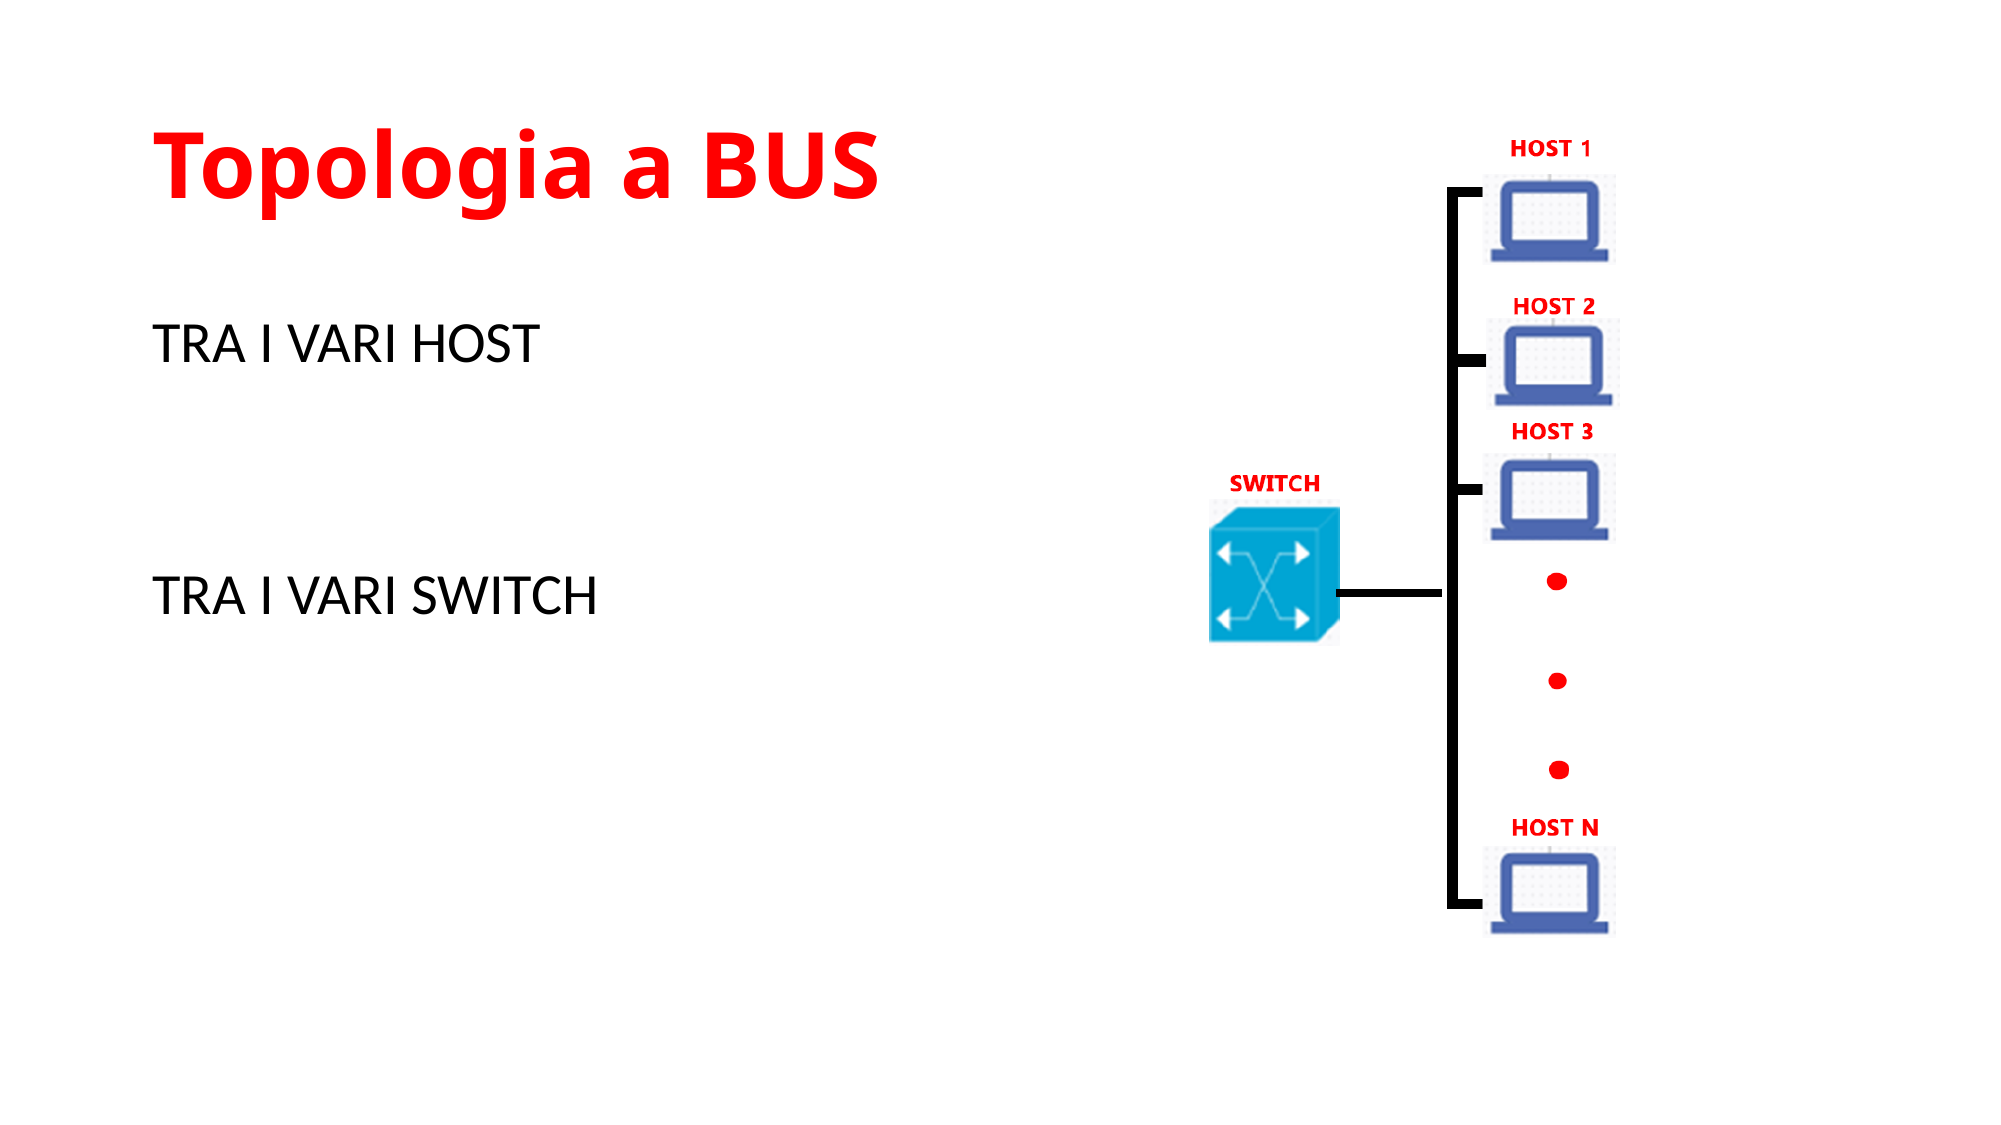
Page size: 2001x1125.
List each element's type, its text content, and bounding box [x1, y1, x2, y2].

picture [1067, 21, 1863, 1125]
list TRA I VARI HOST TRA I VARI SWITCH [137, 304, 1067, 1019]
title Topologia a BUS [137, 59, 1067, 278]
